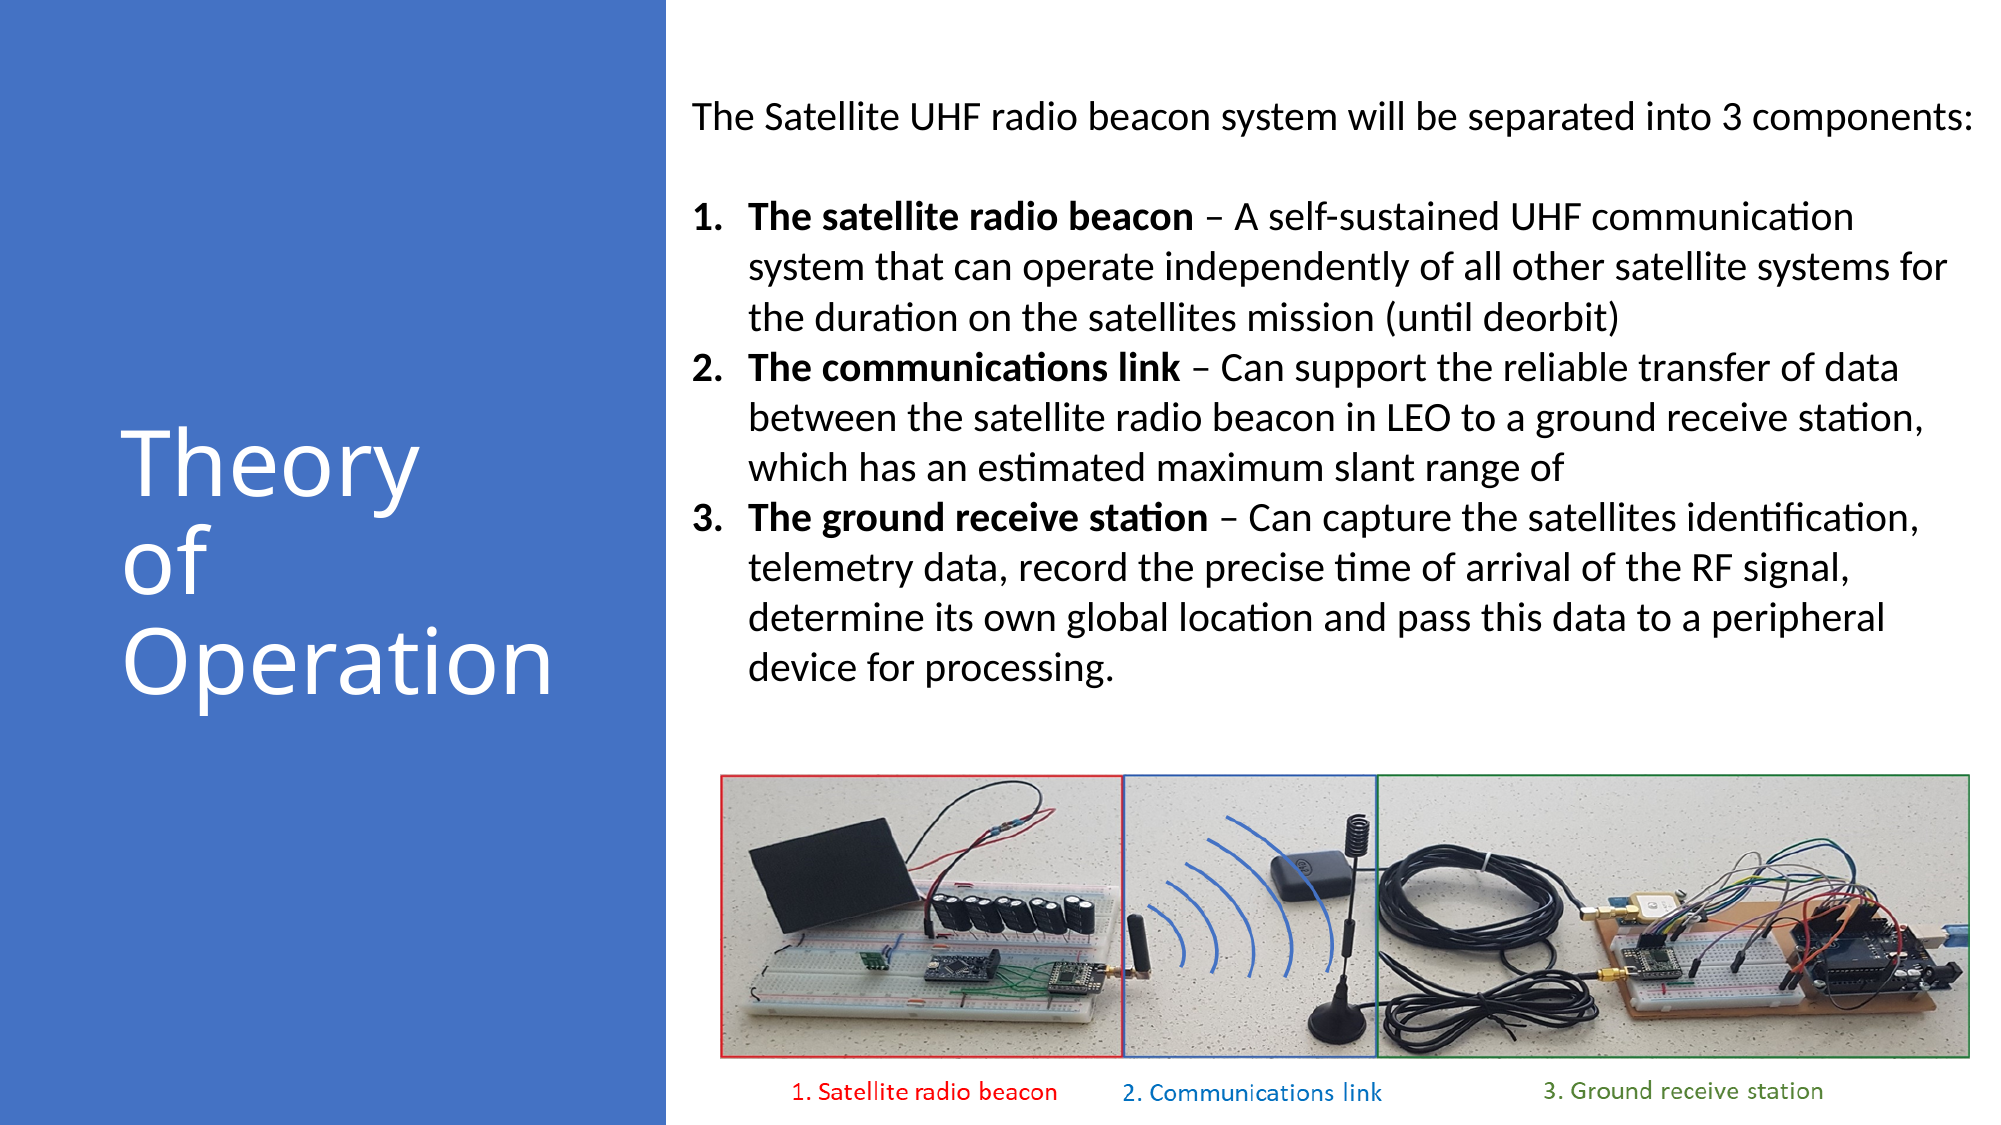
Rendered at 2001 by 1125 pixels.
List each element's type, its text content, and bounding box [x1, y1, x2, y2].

text_box [0, 0, 667, 1125]
text_box The Satellite UHF radio beacon system will be separated into 3 components: The satellite radio beacon – A self-sustained UHF communication system that can operate independently of all other satellite systems for the duration on the satellites mission (until deorbit) The communications link – Can support the reliable transfer of data between the satellite radio beacon in LEO to a ground receive station, which has an estimated maximum slant range of The ground receive station – Can capture the satellites identification, telemetry data, record the precise time of arrival of the RF signal, determine its own global location and pass this data to a peripheral device for processing. [676, 48, 1992, 730]
title Theory of Operation [105, 104, 614, 1026]
picture [720, 774, 1970, 1125]
